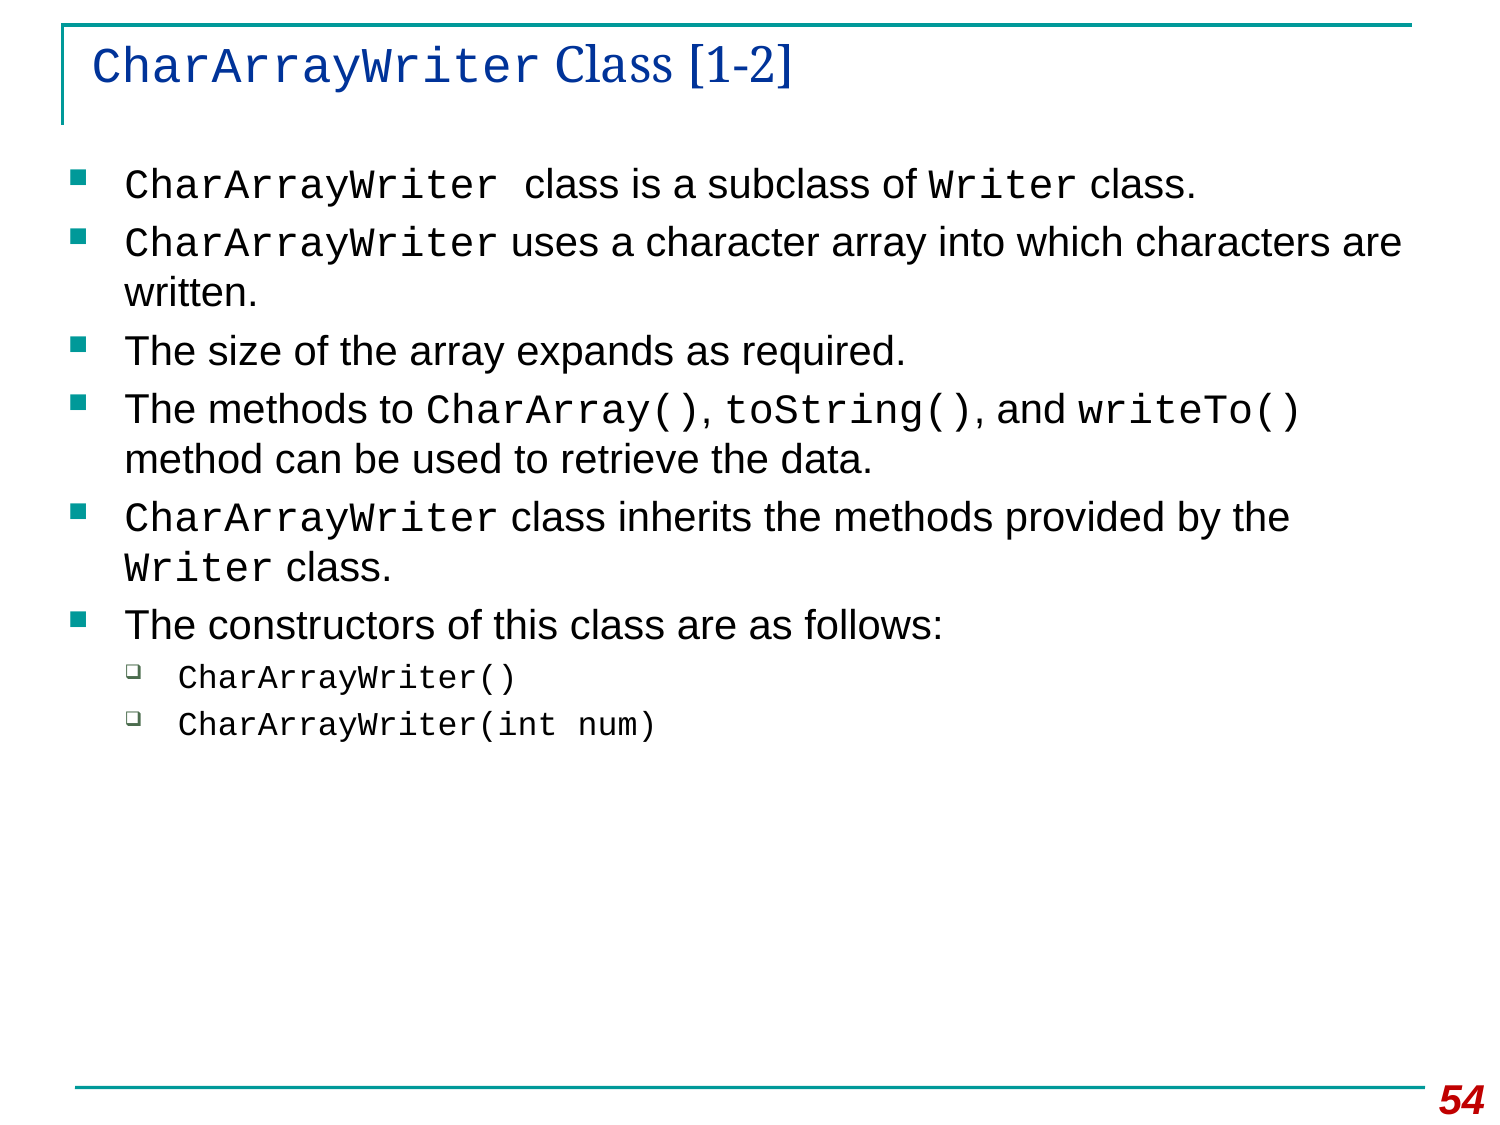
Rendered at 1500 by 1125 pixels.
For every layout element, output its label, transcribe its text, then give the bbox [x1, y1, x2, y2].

title CharArrayWriter Class [1-2] [76, 24, 1288, 93]
list CharArrayWriter class is a subclass of Writer class. CharArrayWriter uses a character array into which characters are written. The size of the array expands as required. The methods to CharArray(), toString(), and writeTo() method can be used to retrieve the data. CharArrayWriter class inherits the methods provided by the Writer class. The constructors of this class are as follows: CharArrayWriter() CharArrayWriter(int num) [52, 148, 1427, 1070]
slide_number 54 [1400, 1065, 1500, 1125]
